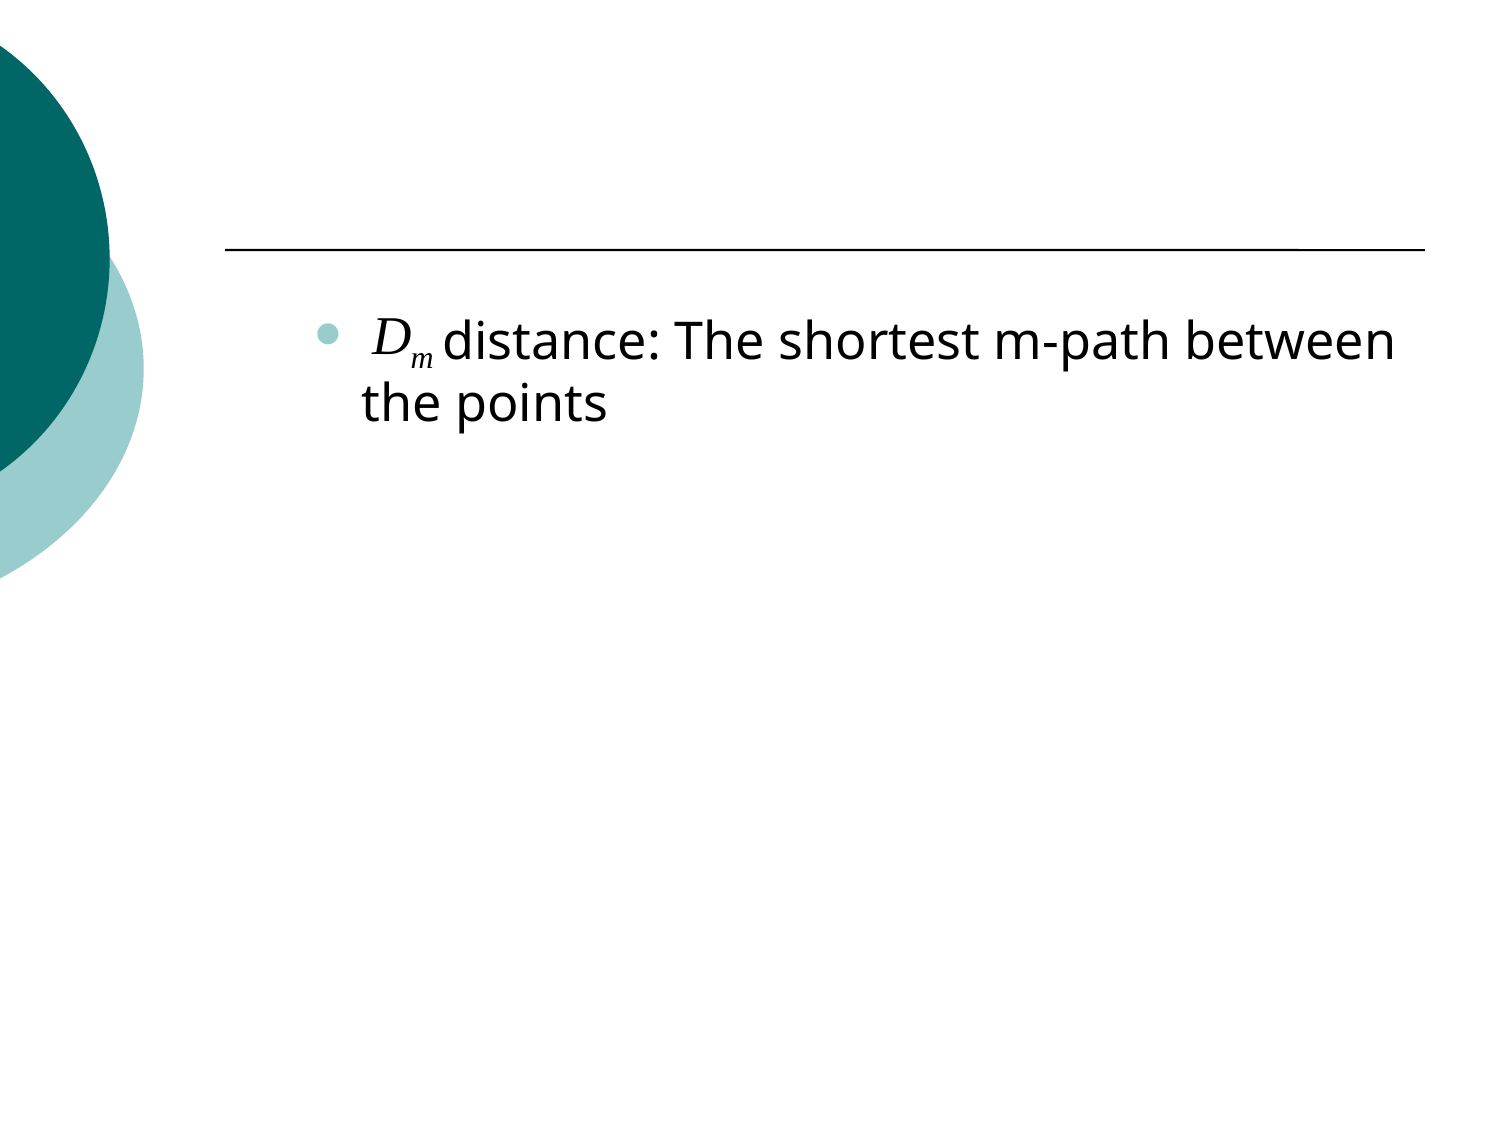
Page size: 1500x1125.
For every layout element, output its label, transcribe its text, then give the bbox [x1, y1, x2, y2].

text_box distance: The shortest m-path between the points [224, 299, 1425, 975]
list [362, 299, 445, 382]
